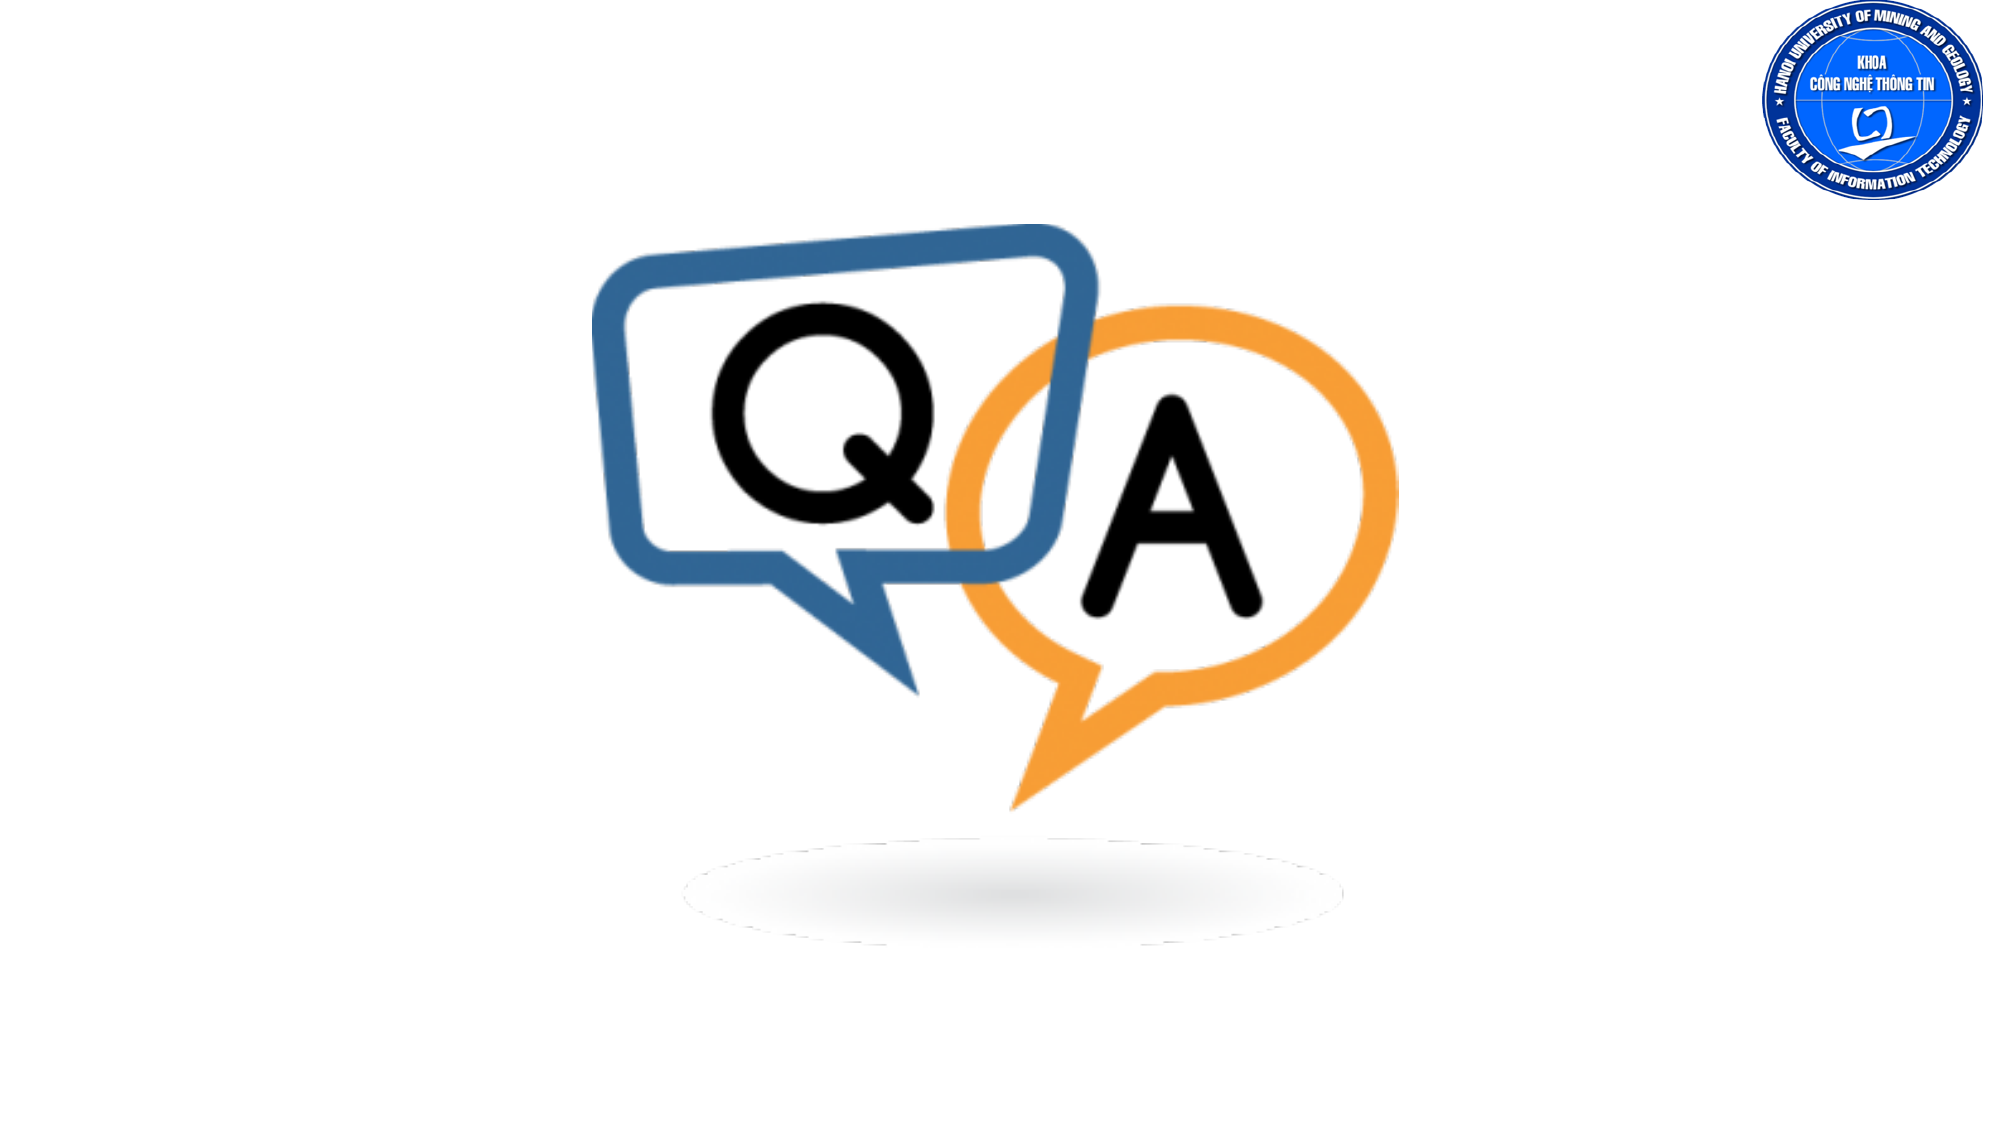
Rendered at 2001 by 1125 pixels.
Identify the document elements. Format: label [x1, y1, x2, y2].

picture [1762, 0, 1983, 200]
picture [591, 224, 1399, 949]
